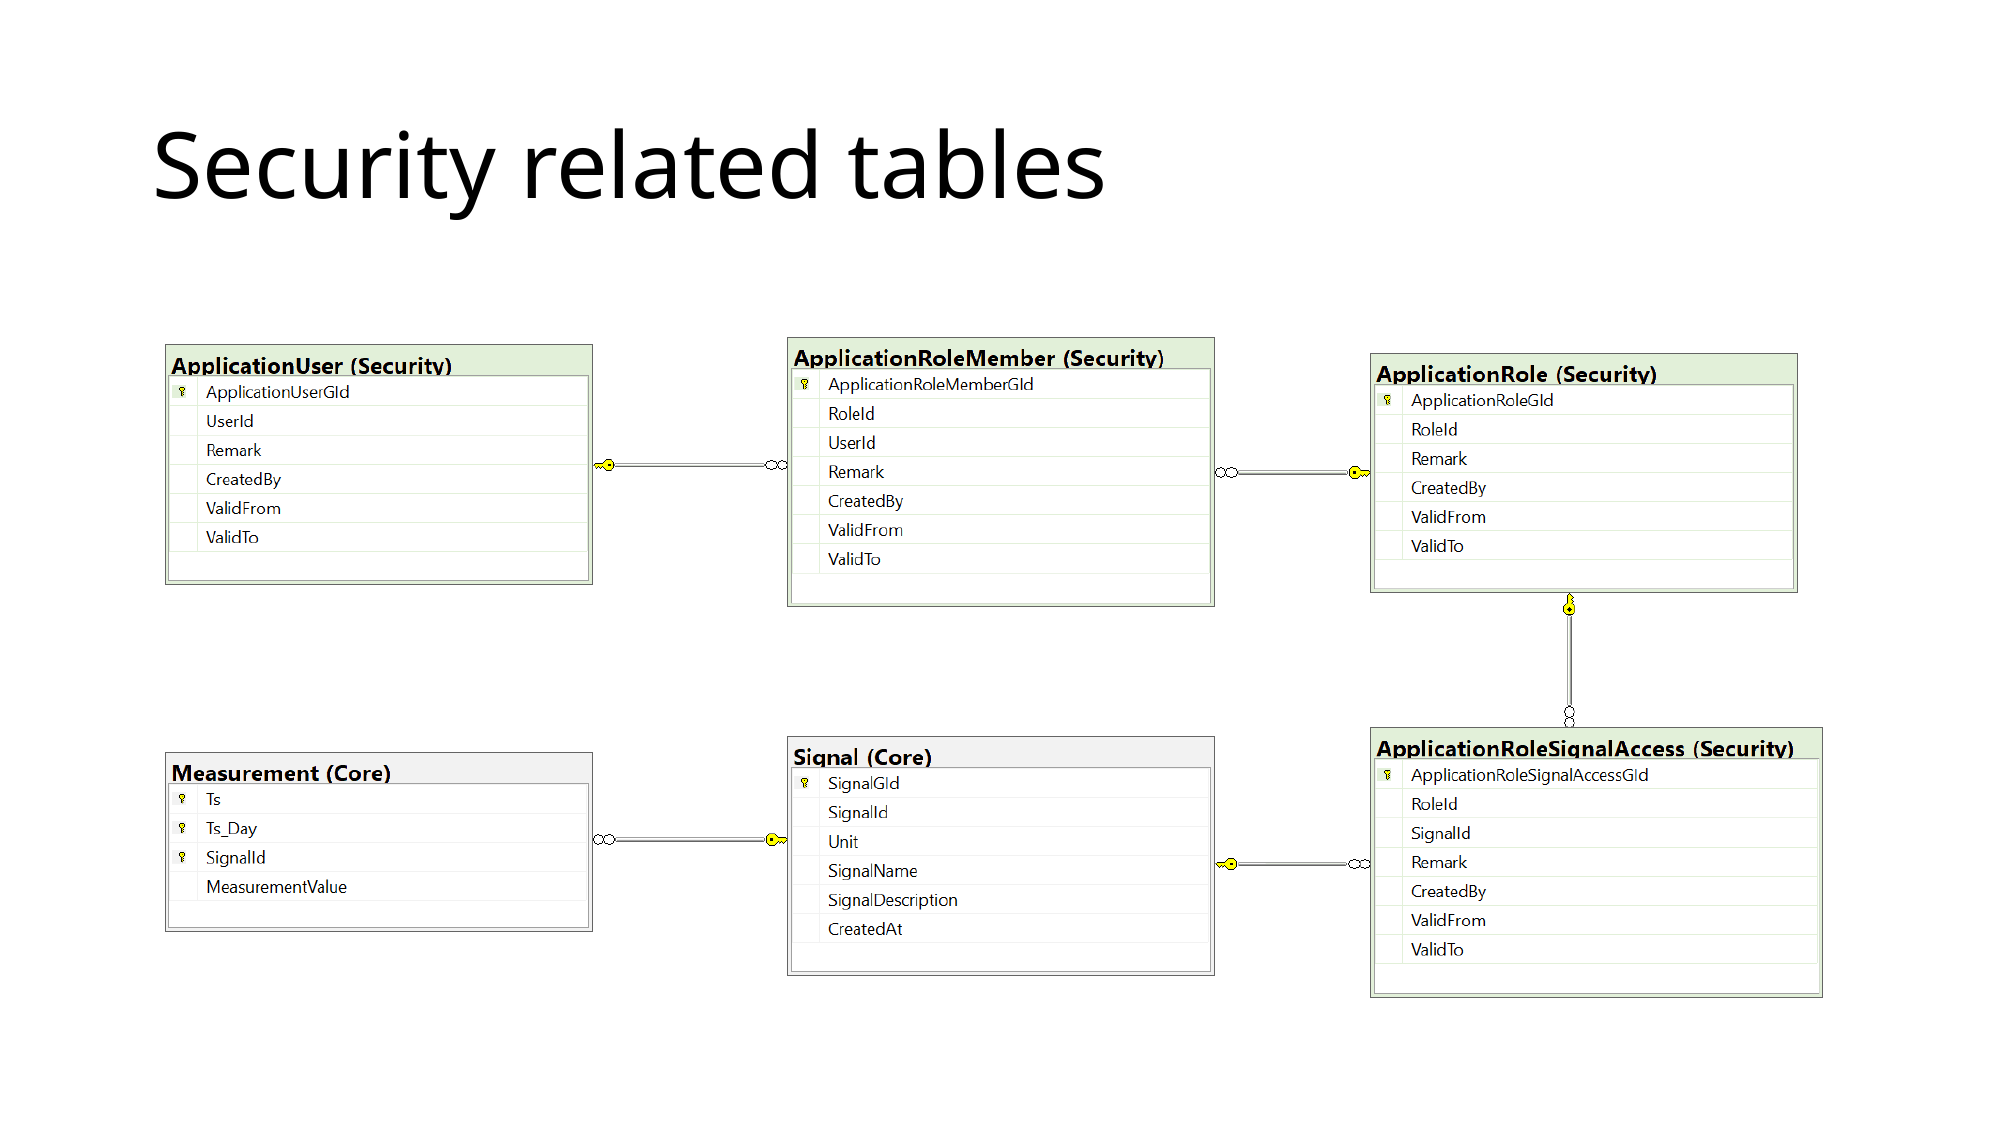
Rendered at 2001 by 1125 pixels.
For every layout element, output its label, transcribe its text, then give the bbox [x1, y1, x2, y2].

picture [137, 313, 1865, 1032]
title Security related tables [137, 59, 1863, 278]
